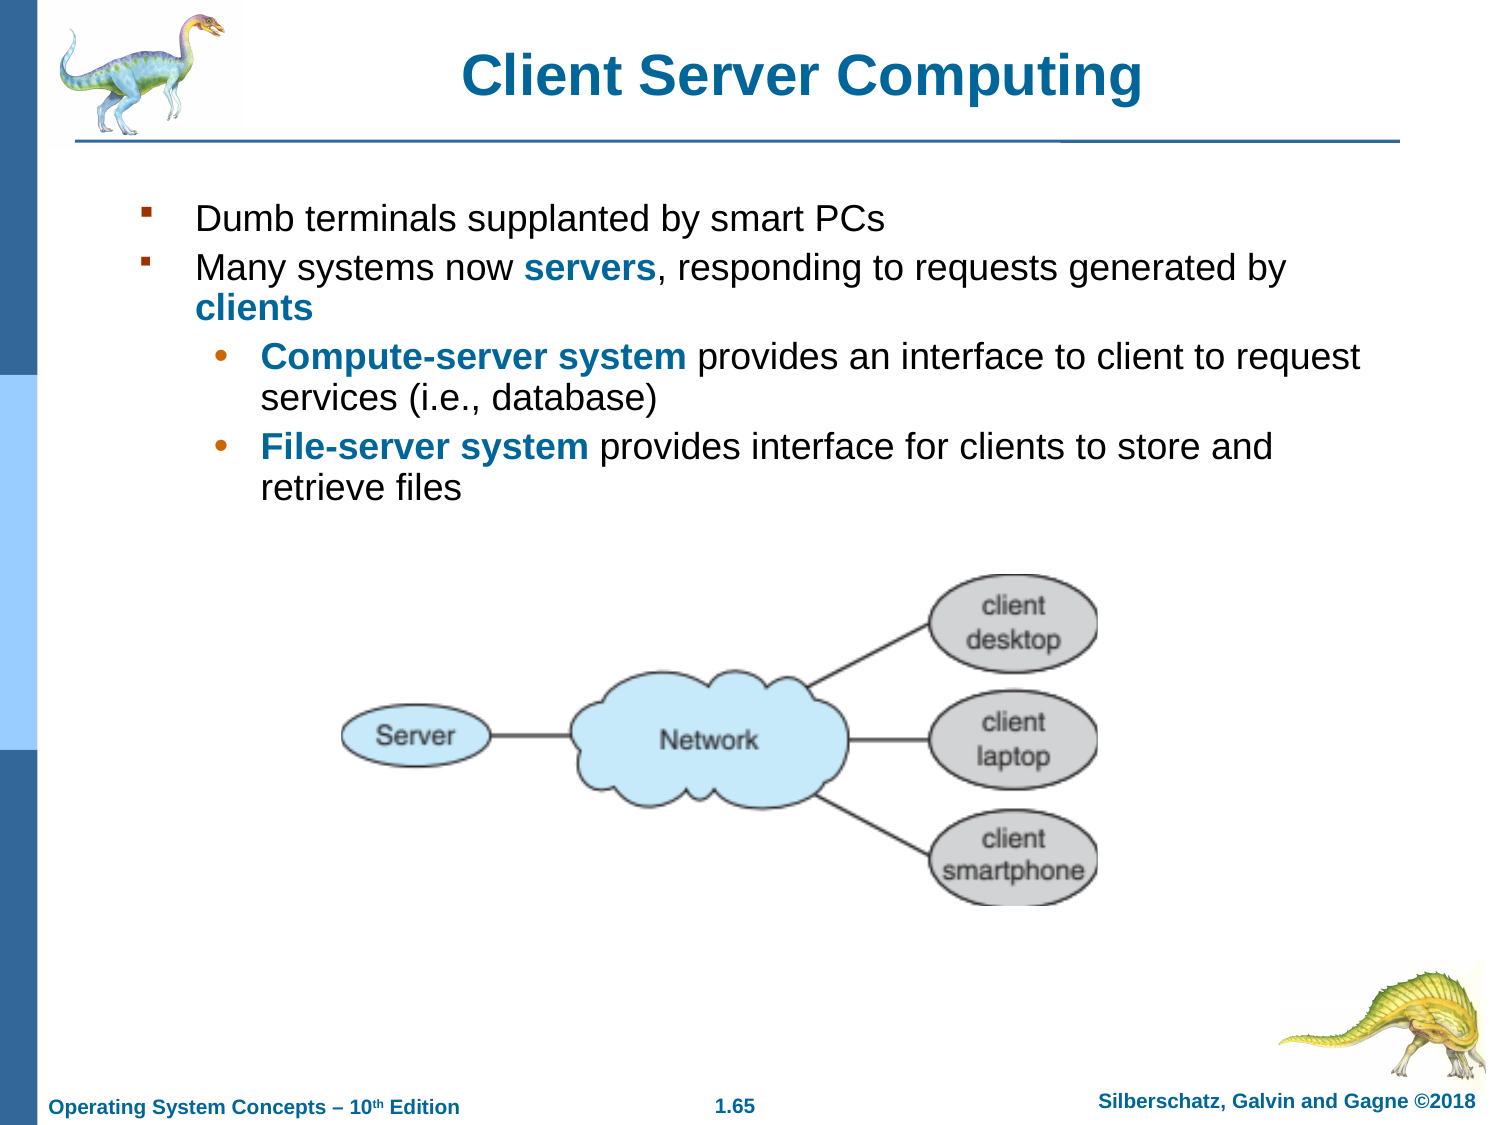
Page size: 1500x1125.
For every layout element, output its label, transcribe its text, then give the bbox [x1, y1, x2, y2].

title Client Server Computing [212, 20, 1393, 115]
picture [1275, 959, 1486, 1090]
picture [46, 0, 243, 149]
text_box Dumb terminals supplanted by smart PCs Many systems now servers, responding to requests generated by clients Compute-server system provides an interface to client to request services (i.e., database) File-server system provides interface for clients to store and retrieve files [123, 191, 1393, 958]
picture [341, 574, 1098, 906]
